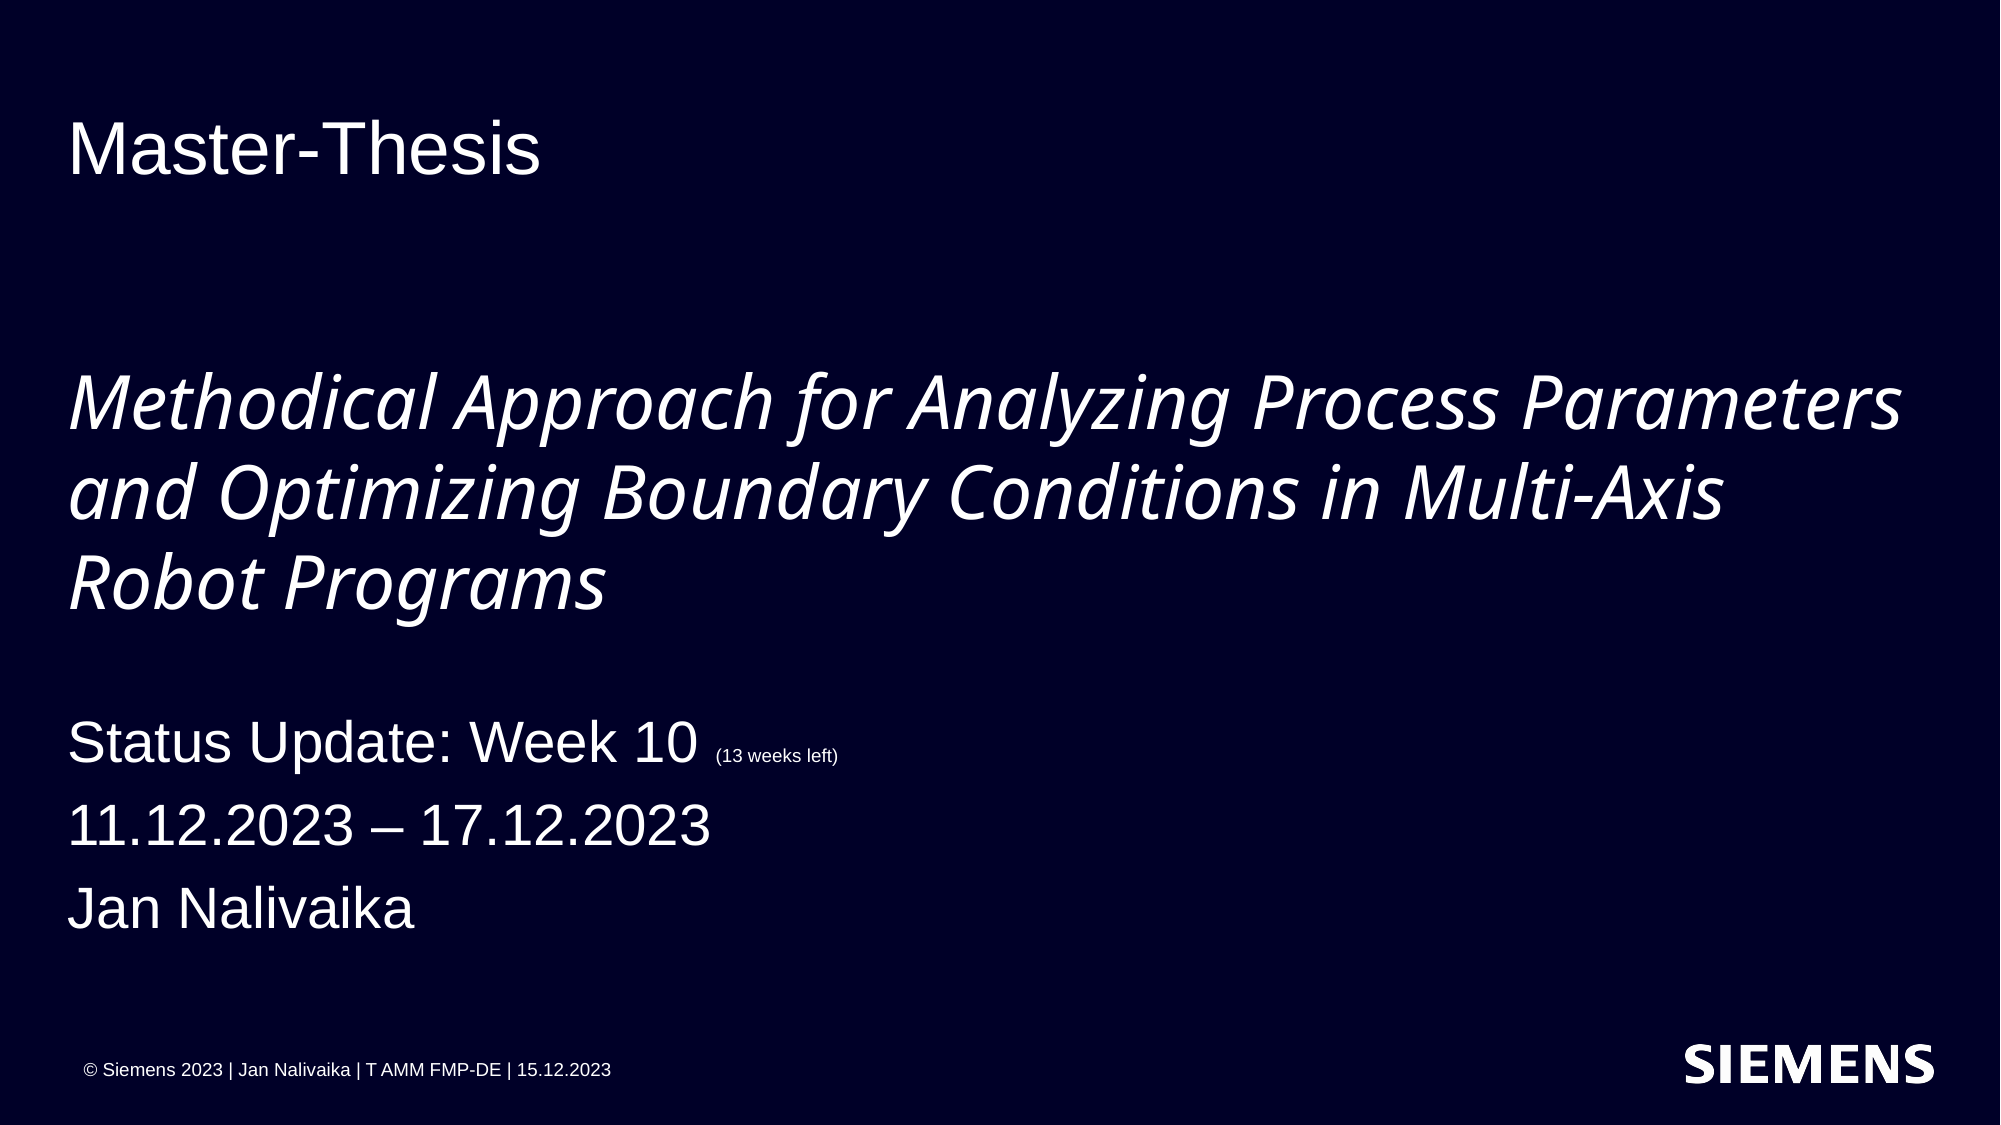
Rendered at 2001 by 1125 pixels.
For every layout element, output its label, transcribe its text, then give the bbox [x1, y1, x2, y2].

footer © Siemens 2023 | Jan Nalivaika | T AMM FMP-DE | 15.12.2023 [78, 1059, 2000, 1090]
picture [1685, 1044, 1934, 1059]
subtitle Status Update: Week 10 (13 weeks left) 11.12.2023 – 17.12.2023 Jan Nalivaika [67, 635, 1591, 953]
title Master-Thesis Methodical Approach for Analyzing Process Parameters and Optimizing Boundary Conditions in Multi-Axis Robot Programs [67, 94, 1934, 625]
